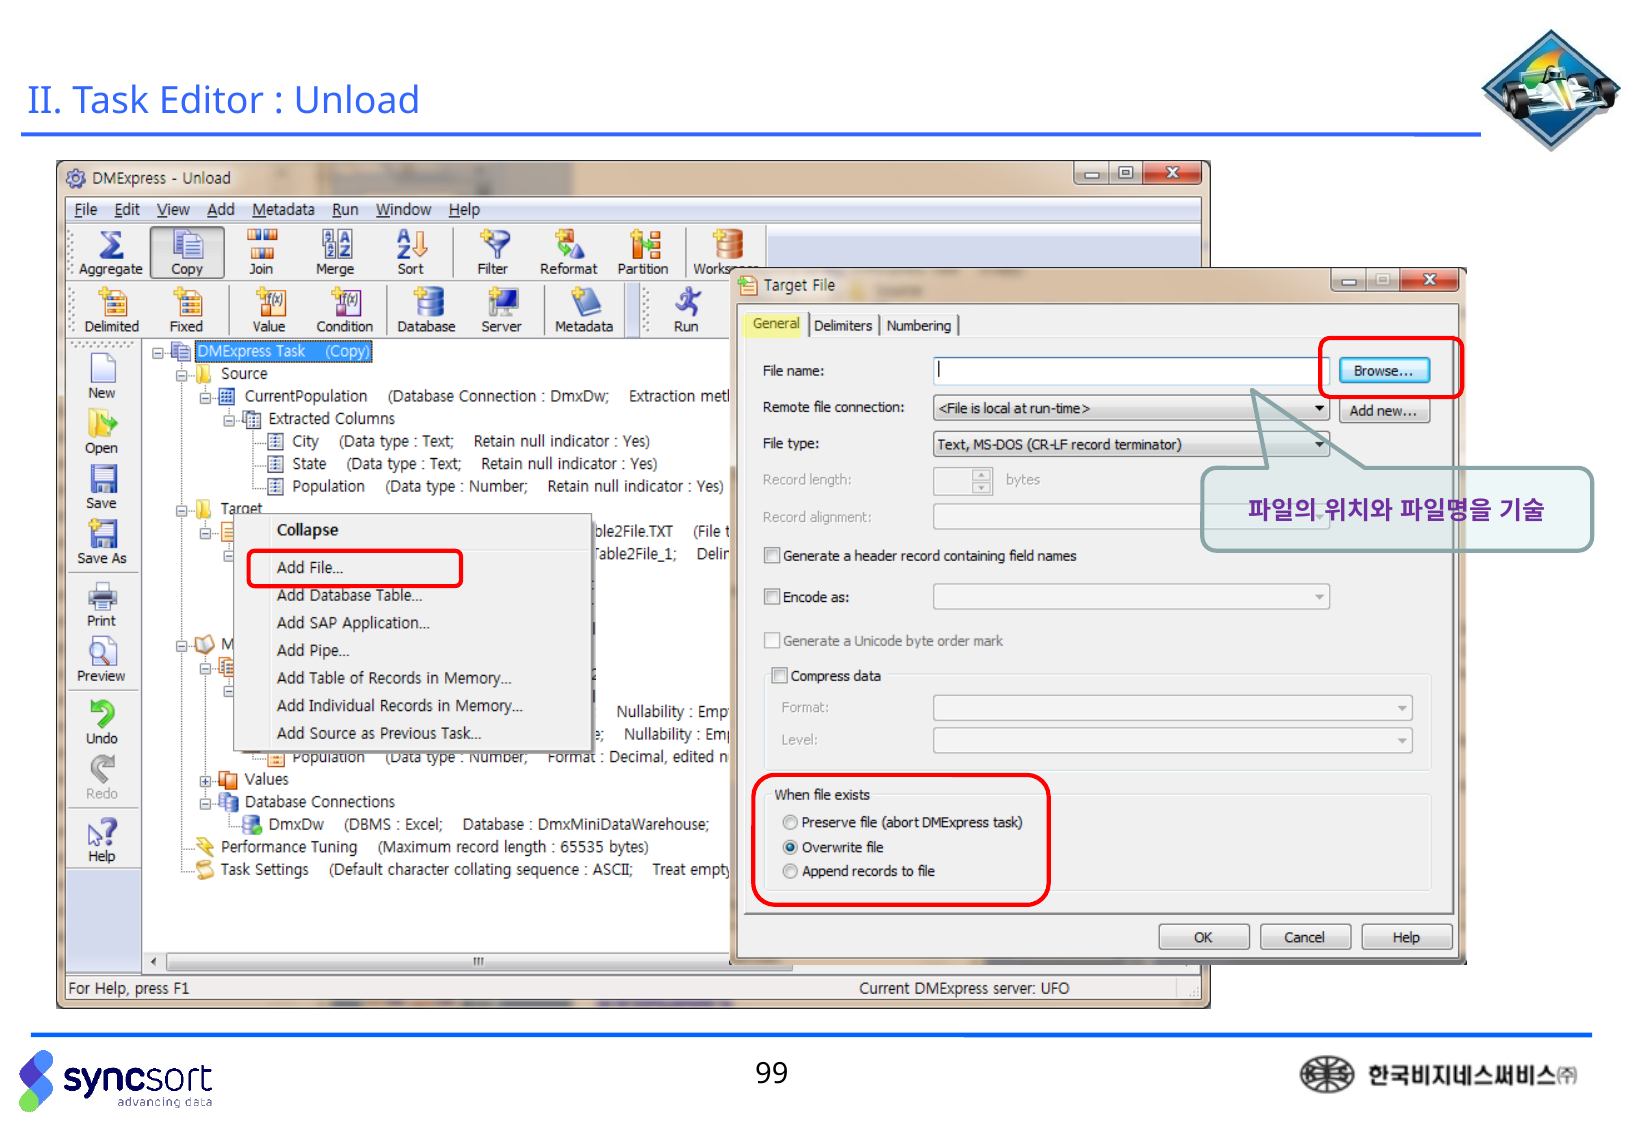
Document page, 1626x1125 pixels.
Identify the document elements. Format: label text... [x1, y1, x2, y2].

picture [56, 160, 1467, 1009]
picture [1481, 29, 1621, 153]
text_box II. Task Editor : Unload [12, 73, 1394, 124]
text_box 파일의 위치와 파일명을 기술 [1471, 465, 1595, 553]
picture [1281, 1046, 1593, 1105]
picture [19, 1050, 212, 1112]
